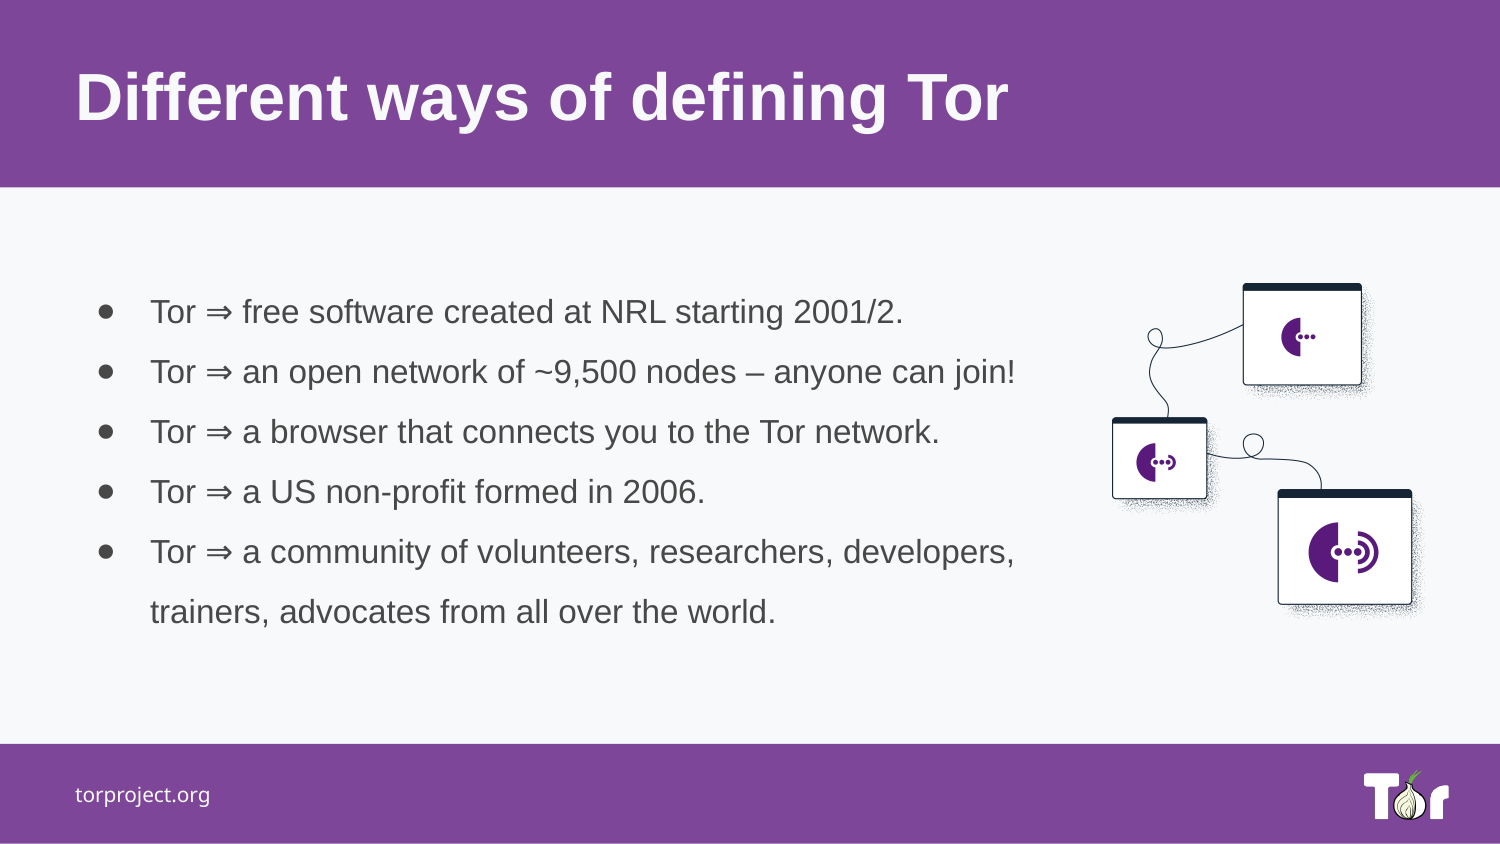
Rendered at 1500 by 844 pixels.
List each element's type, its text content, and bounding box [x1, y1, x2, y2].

text_box Tor ⇒ free software created at NRL starting 2001/2. Tor ⇒ an open network of ~9,500 nodes – anyone can join! Tor ⇒ a browser that connects you to the Tor network. Tor ⇒ a US non-profit formed in 2006. Tor ⇒ a community of volunteers, researchers, developers, trainers, advocates from all over the world. [74, 187, 1083, 713]
text_box Different ways of defining Tor [74, 46, 1436, 141]
picture [1062, 250, 1463, 650]
picture [1364, 768, 1449, 820]
